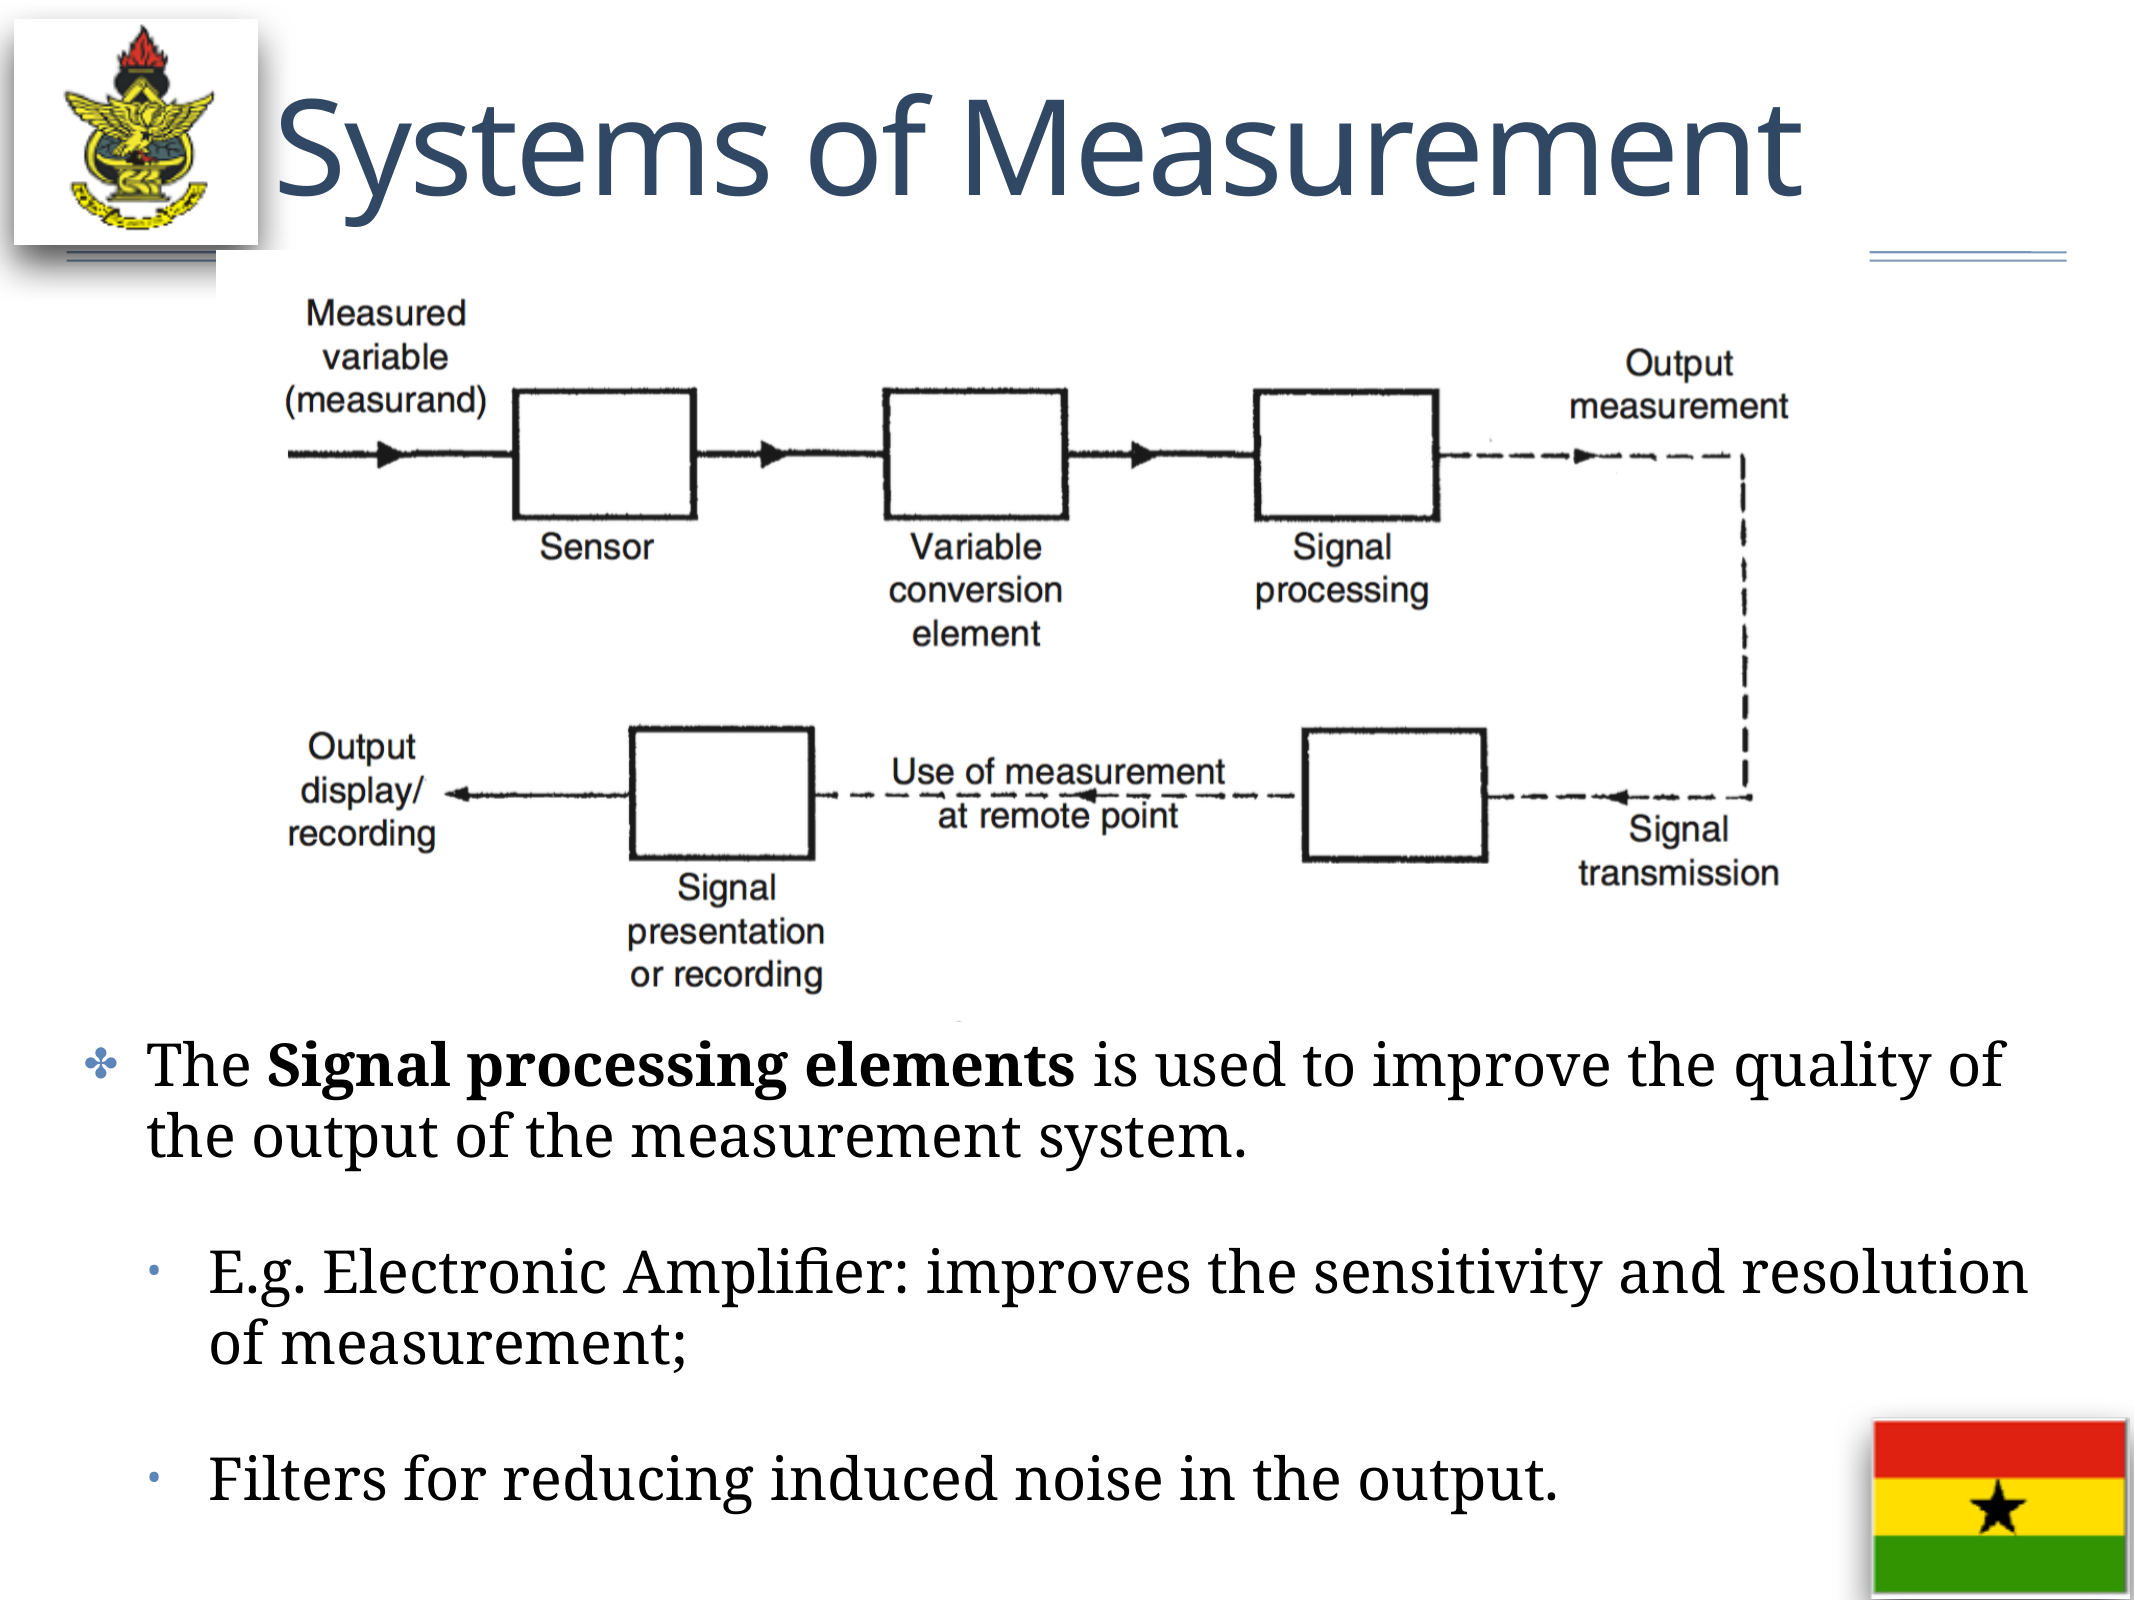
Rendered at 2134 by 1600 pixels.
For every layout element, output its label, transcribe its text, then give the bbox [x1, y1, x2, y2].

picture [14, 19, 258, 245]
title Systems of Measurement [264, 38, 2075, 246]
list The Signal processing elements is used to improve the quality of the output of the measurement system. E.g. Electronic Amplifier: improves the sensitivity and resolution of measurement; Filters for reducing induced noise in the output. [74, 1002, 2059, 1537]
picture [215, 250, 1870, 1022]
picture [1870, 1417, 2130, 1599]
